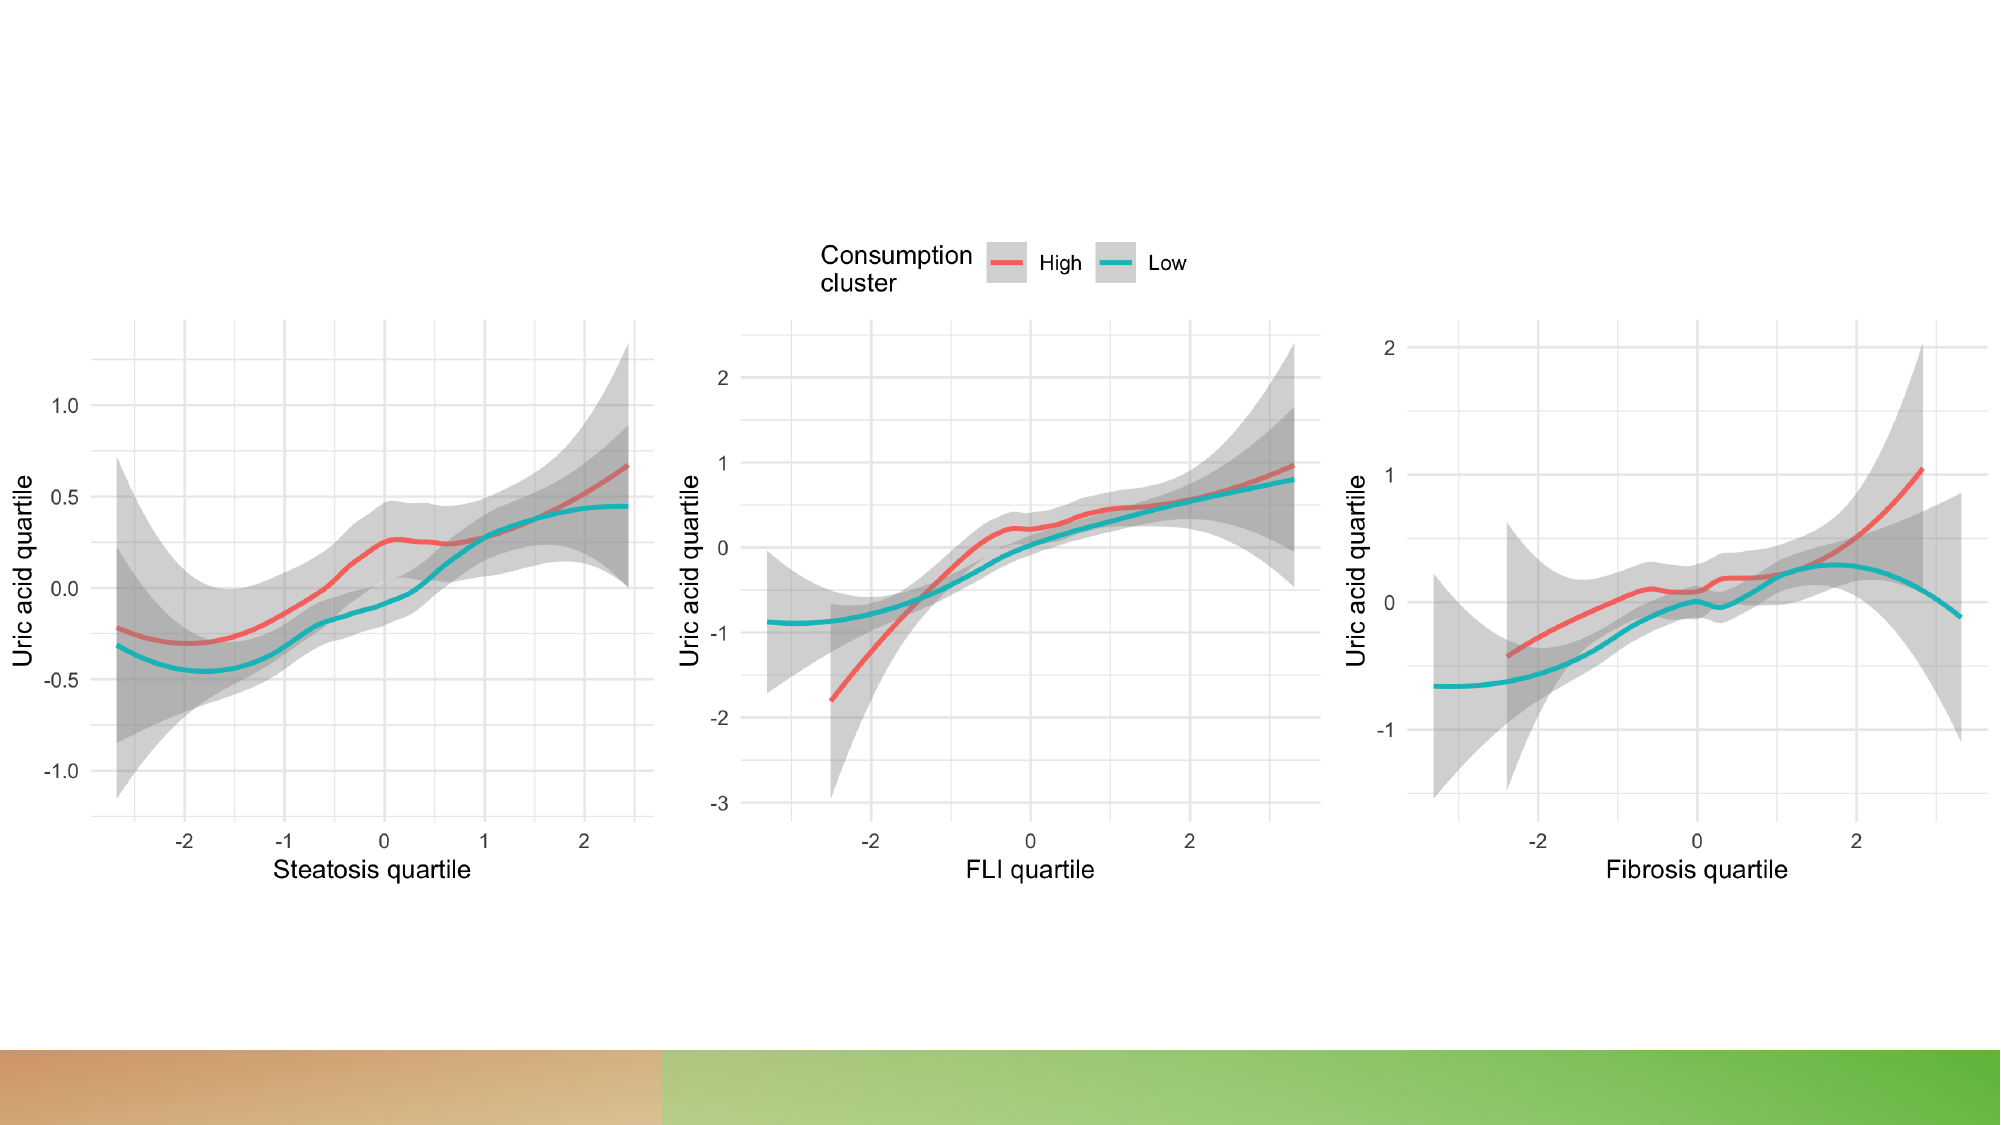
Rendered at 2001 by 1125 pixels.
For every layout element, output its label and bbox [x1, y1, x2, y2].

picture [0, 229, 2000, 896]
